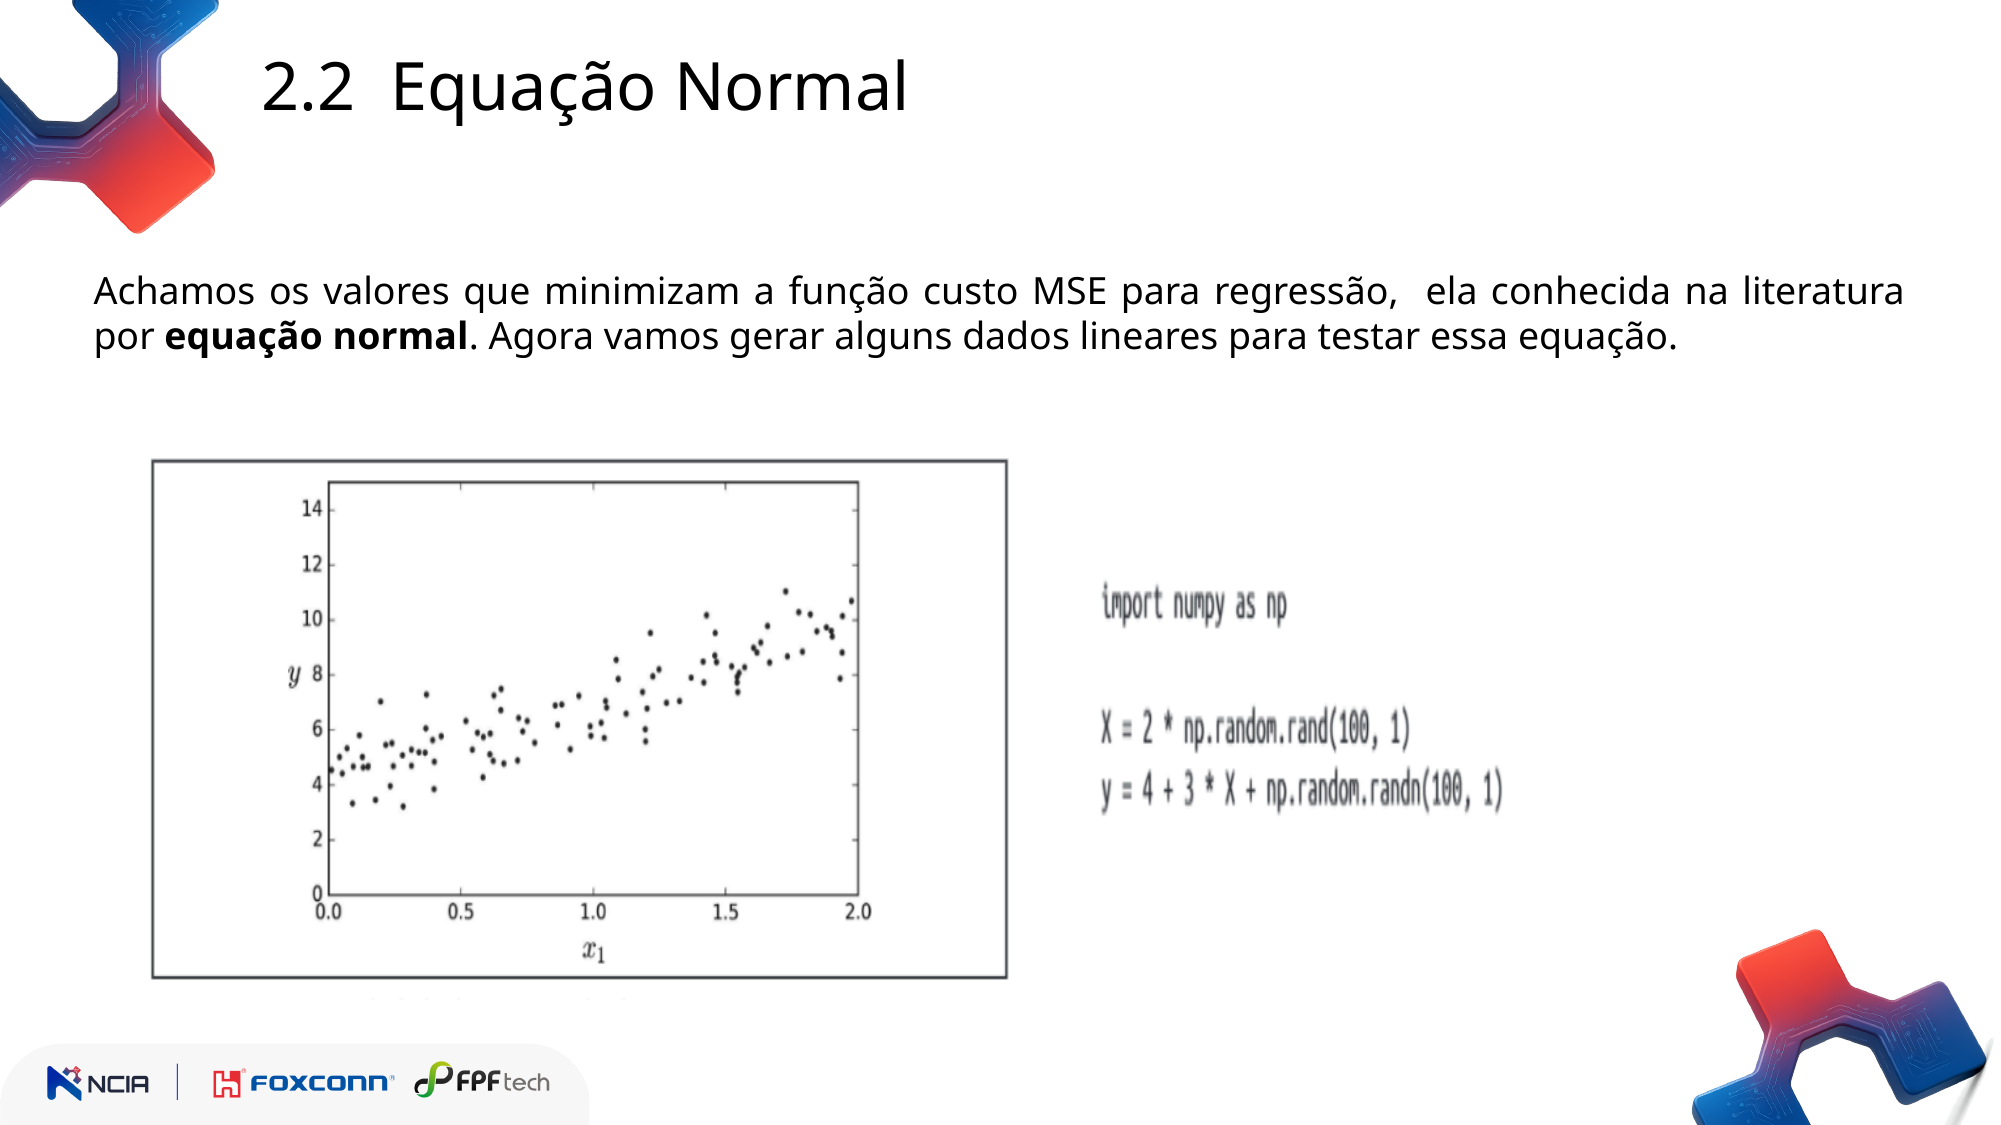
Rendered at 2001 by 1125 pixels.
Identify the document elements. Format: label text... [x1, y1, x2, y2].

picture [0, 428, 1980, 1125]
text_box Achamos os valores que minimizam a função custo MSE para regressão, ela conhecida na literatura por equação normal. Agora vamos gerar alguns dados lineares para testar essa equação. [78, 259, 1922, 364]
picture [0, 0, 250, 246]
picture [1667, 911, 2001, 1125]
text_box [109, 364, 1839, 536]
text_box 2.2 Equação Normal [187, 35, 985, 131]
